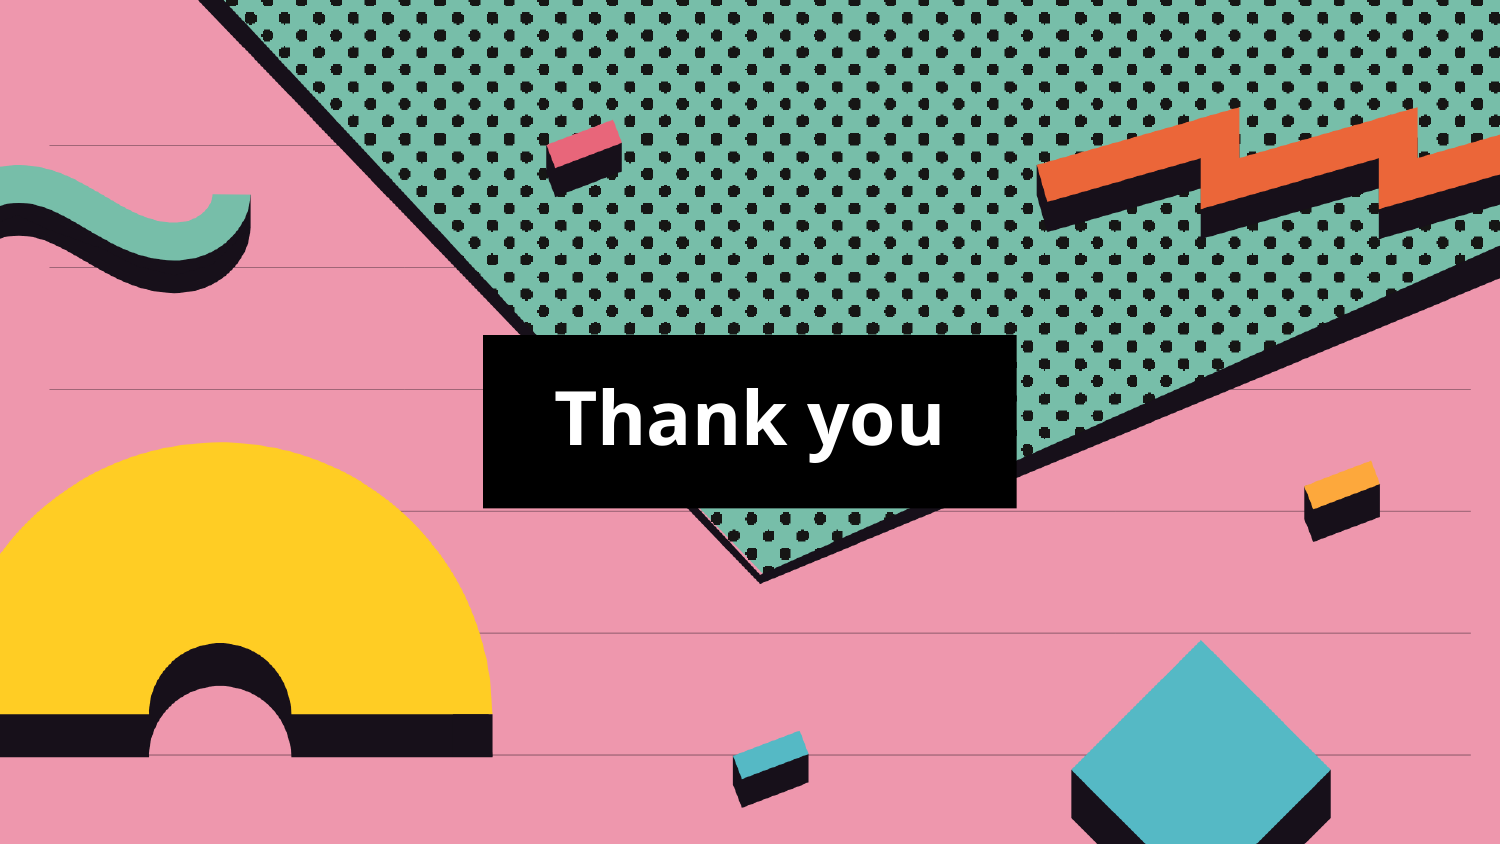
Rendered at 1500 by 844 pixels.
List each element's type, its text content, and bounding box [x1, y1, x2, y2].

text_box Thank you [503, 365, 996, 477]
picture [0, 0, 1500, 844]
text_box [483, 335, 1017, 509]
